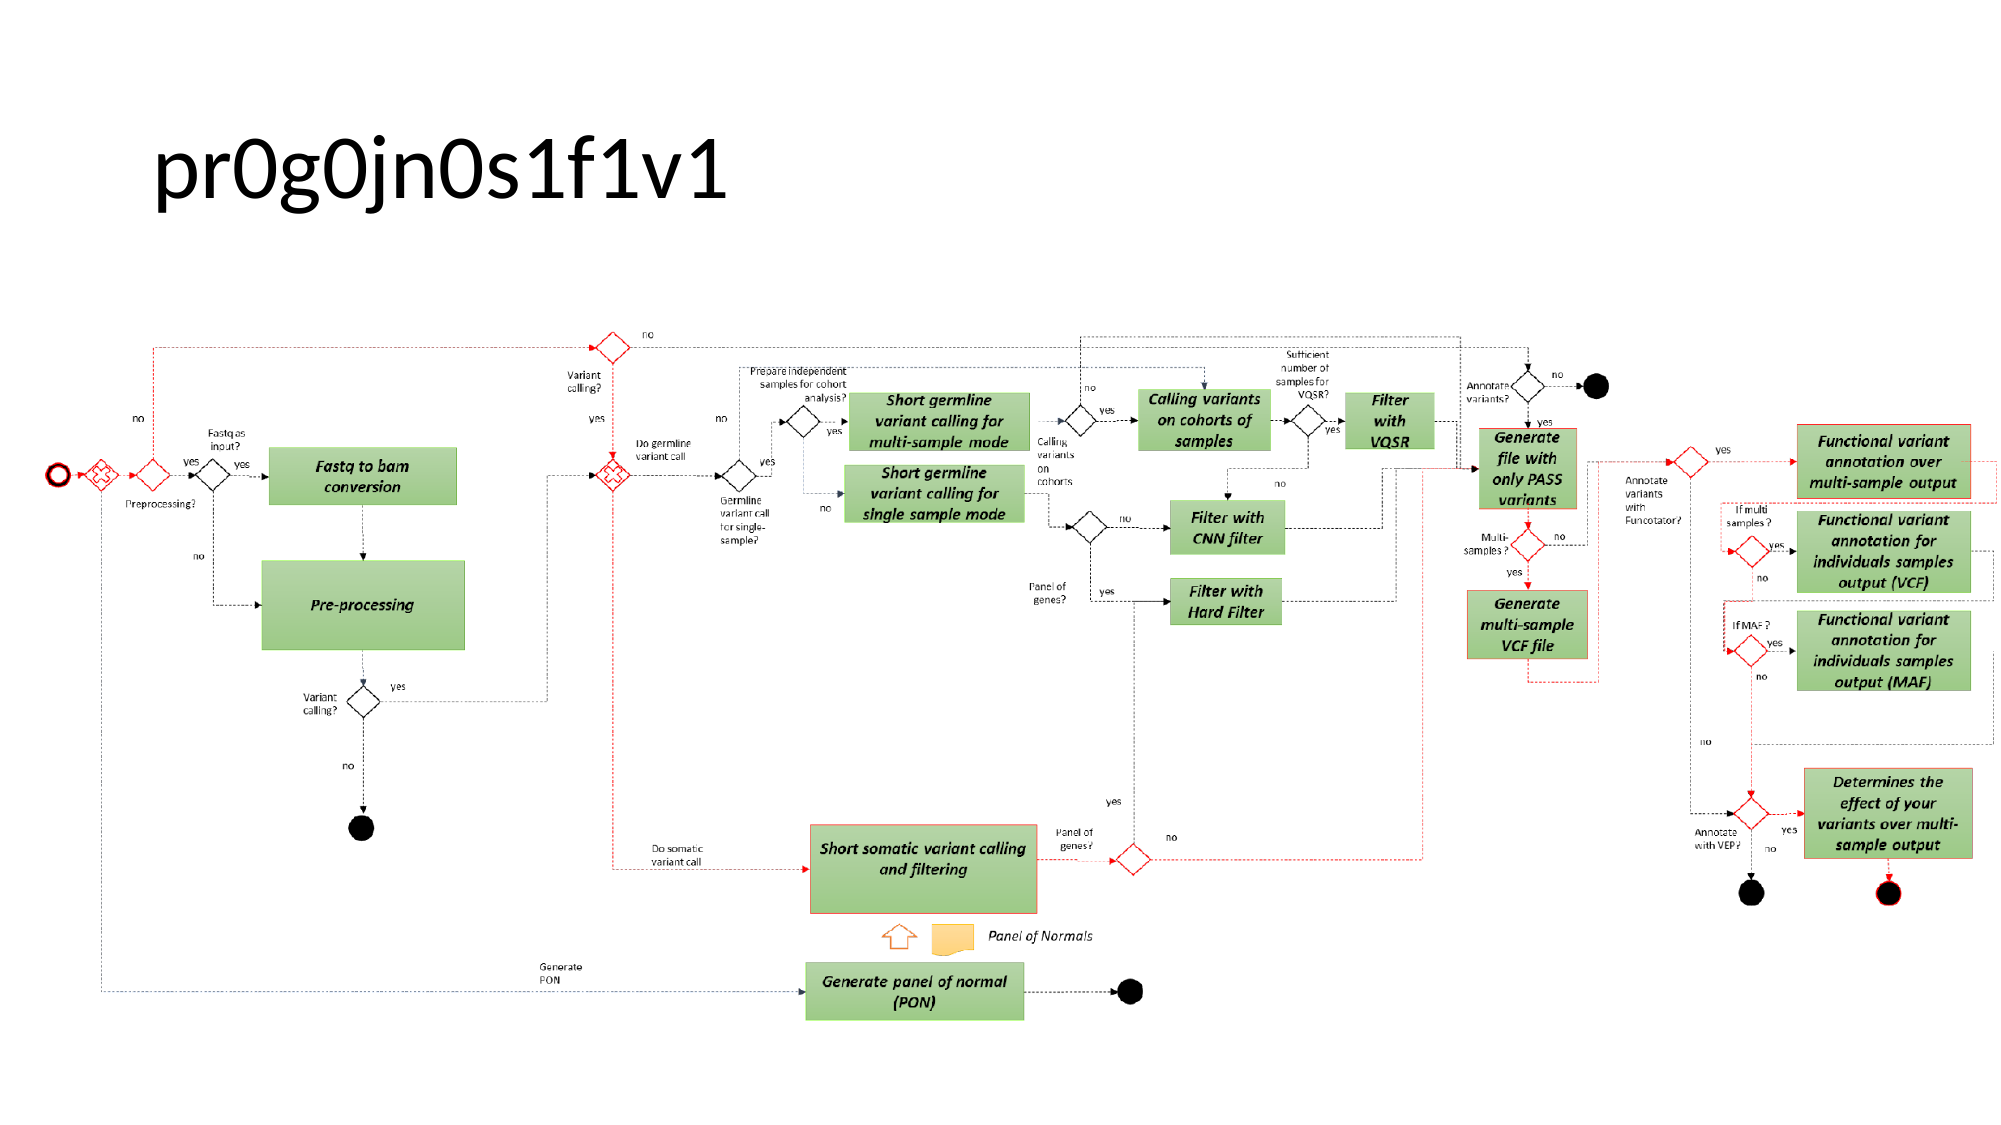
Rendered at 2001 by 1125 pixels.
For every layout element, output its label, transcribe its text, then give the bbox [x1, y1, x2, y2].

title pr0g0jn0s1f1v1 [137, 59, 1863, 278]
picture [44, 322, 1998, 1024]
